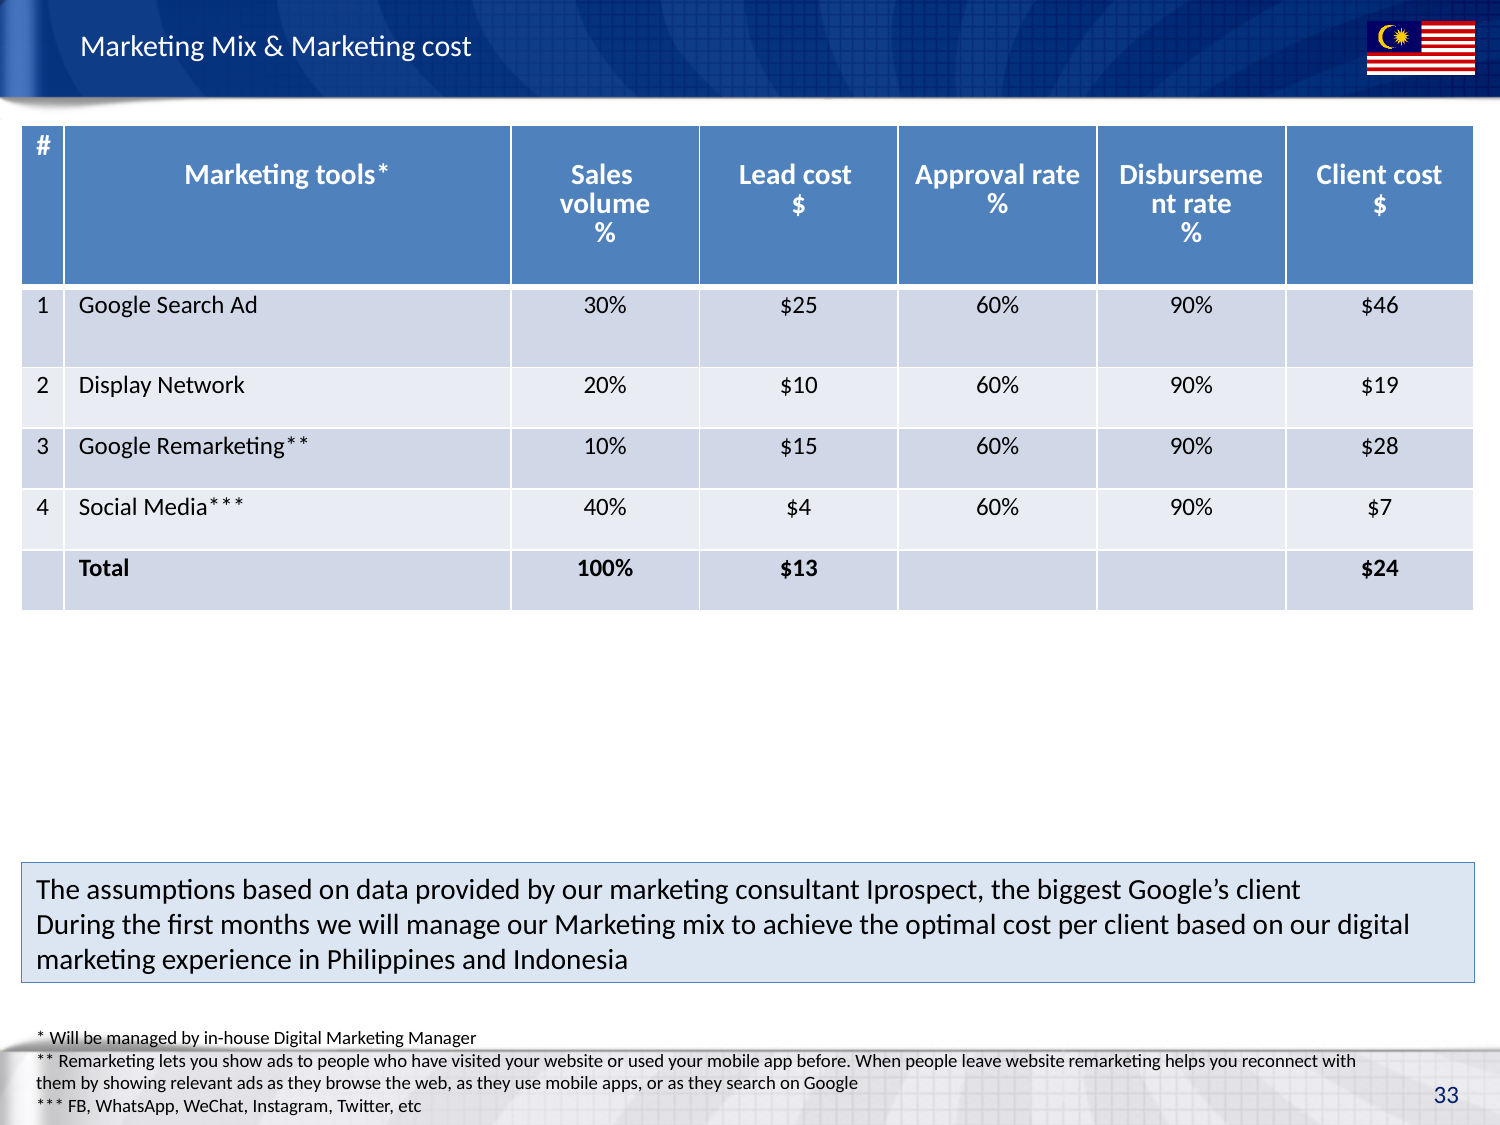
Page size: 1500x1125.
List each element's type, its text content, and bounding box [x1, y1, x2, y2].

picture [0, 1032, 1500, 1125]
table_cell Google Search Ad [65, 290, 510, 367]
table_cell $25 [700, 290, 897, 367]
picture [0, 0, 1500, 120]
table_header Approval rate % [899, 126, 1096, 284]
table_cell 30% [512, 290, 699, 367]
table_header Marketing tools* [65, 126, 510, 284]
table_cell 3 [22, 429, 63, 488]
table_cell 90% [1098, 490, 1285, 549]
table_cell $13 [700, 551, 897, 610]
title Marketing Mix & Marketing cost [64, 19, 1404, 71]
table_header Sales volume % [512, 126, 699, 284]
table_cell 90% [1098, 429, 1285, 488]
table_cell $7 [1287, 490, 1473, 549]
table_header Disbursement rate % [1098, 126, 1285, 284]
table_cell $19 [1287, 368, 1473, 427]
table_cell Display Network [65, 368, 510, 427]
table_cell 60% [899, 490, 1096, 549]
table_cell $15 [700, 429, 897, 488]
table_cell [899, 551, 1096, 610]
table_cell $28 [1287, 429, 1473, 488]
table_cell [1098, 551, 1285, 610]
table_cell $24 [1287, 551, 1473, 610]
table_cell 20% [512, 368, 699, 427]
table_header Client cost $ [1287, 126, 1473, 284]
table_header # [22, 126, 63, 284]
table_cell 40% [512, 490, 699, 549]
table_cell 60% [899, 290, 1096, 367]
table_cell 60% [899, 368, 1096, 427]
table_header Lead cost $ [700, 126, 897, 284]
table_cell 60% [899, 429, 1096, 488]
table_cell 100% [512, 551, 699, 610]
table_cell Total [65, 551, 510, 610]
table_cell $4 [700, 490, 897, 549]
slide_number 33 [1416, 1070, 1475, 1117]
table_cell 4 [22, 490, 63, 549]
table_cell Google Remarketing** [65, 429, 510, 488]
table_cell 2 [22, 368, 63, 427]
text_box The assumptions based on data provided by our marketing consultant Iprospect, the biggest Google’s client During the first months we will manage our Marketing mix to achieve the optimal cost per client based on our digital marketing experience in Philippines and Indonesia [21, 862, 1475, 983]
table_cell $10 [700, 368, 897, 427]
table_cell 10% [512, 429, 699, 488]
table_cell [22, 551, 63, 610]
table_cell Social Media*** [65, 490, 510, 549]
table_cell $46 [1287, 290, 1473, 367]
text_box * Will be managed by in-house Digital Marketing Manager ** Remarketing lets you show ads to people who have visited your website or used your mobile app before. When people leave website remarketing helps you reconnect with them by showing relevant ads as they browse the web, as they use mobile apps, or as they search on Google *** FB, WhatsApp, WeChat, Instagram, Twitter, etc [21, 1018, 1416, 1124]
table_cell 90% [1098, 368, 1285, 427]
table_cell 90% [1098, 290, 1285, 367]
table_cell 1 [22, 290, 63, 367]
